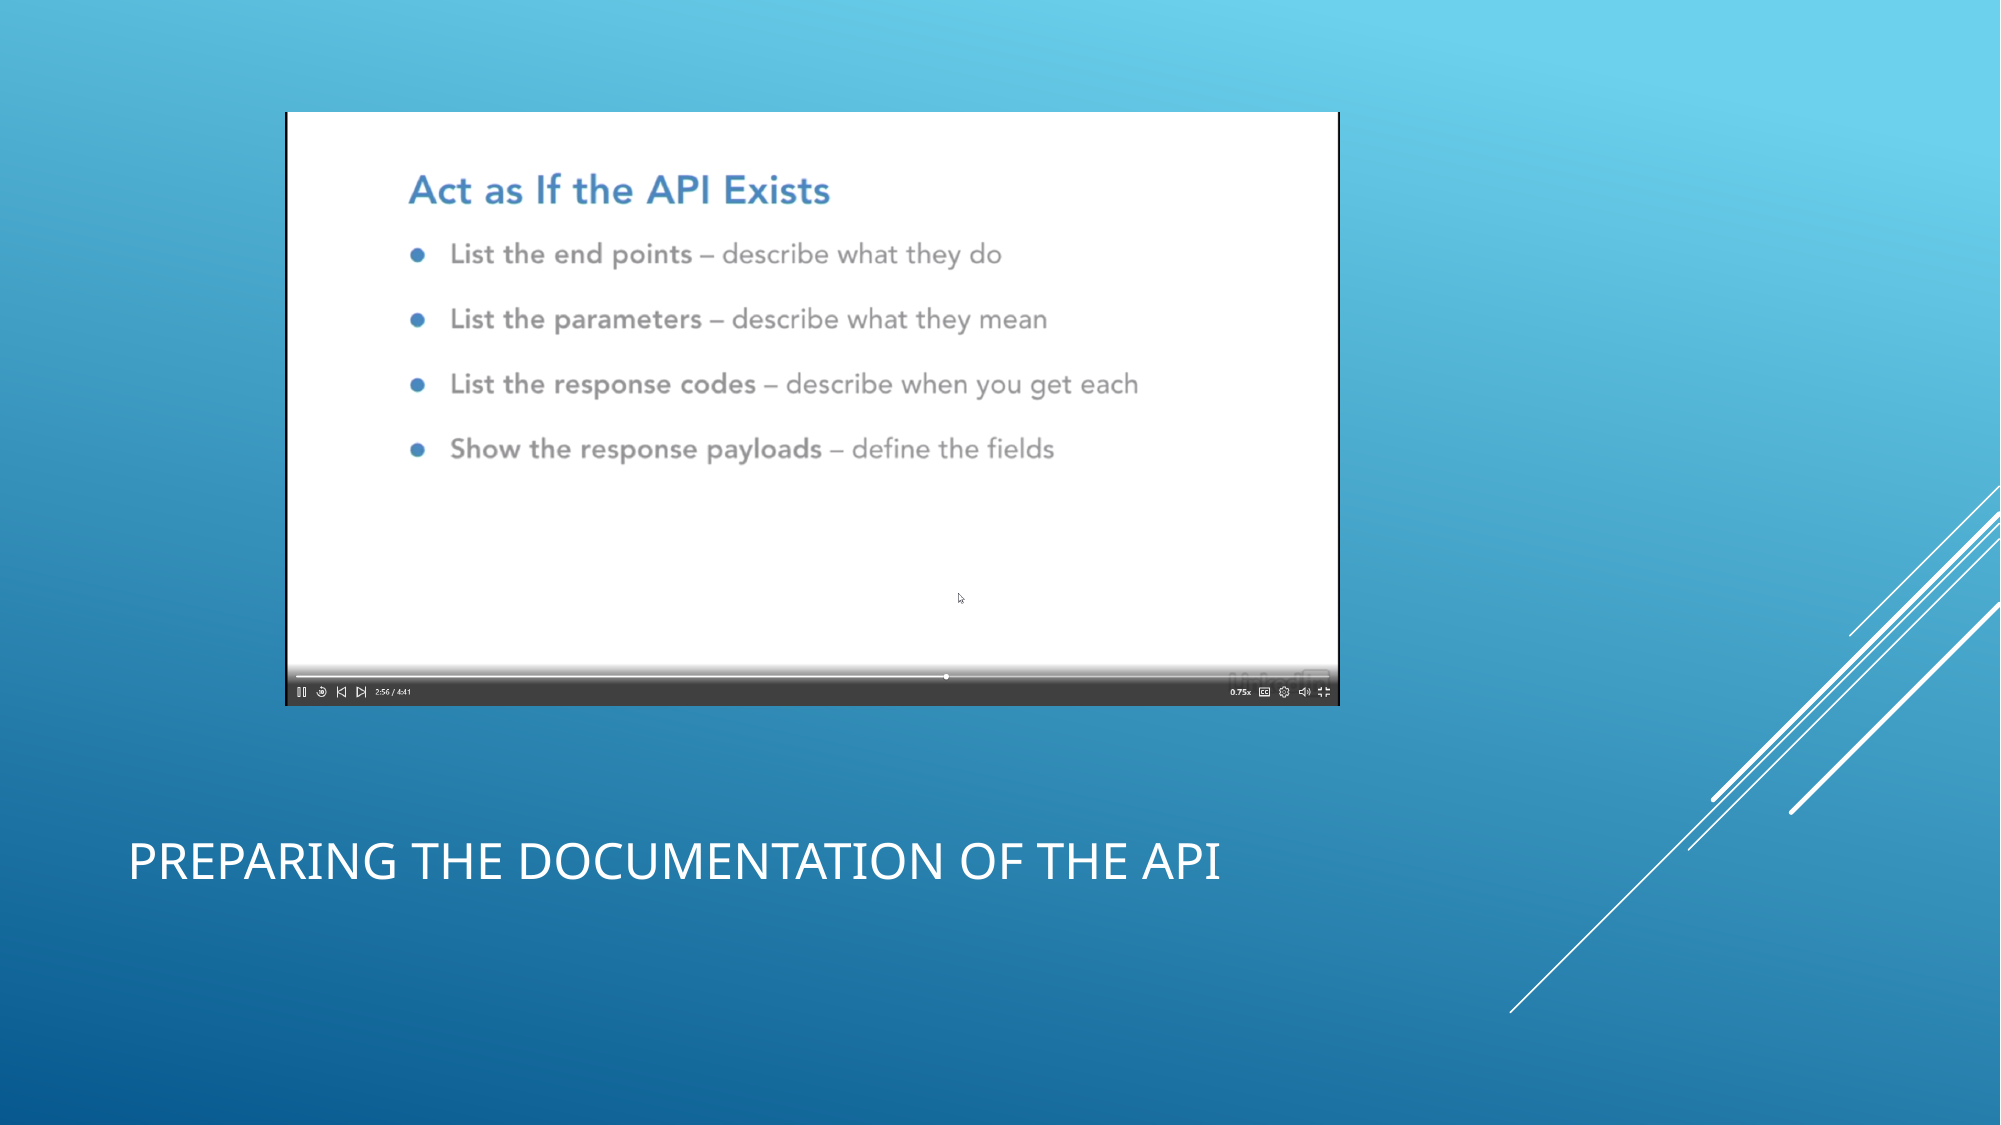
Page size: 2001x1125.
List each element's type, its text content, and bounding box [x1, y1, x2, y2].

title Preparing the documentation of the api [112, 736, 1513, 984]
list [284, 112, 1340, 706]
